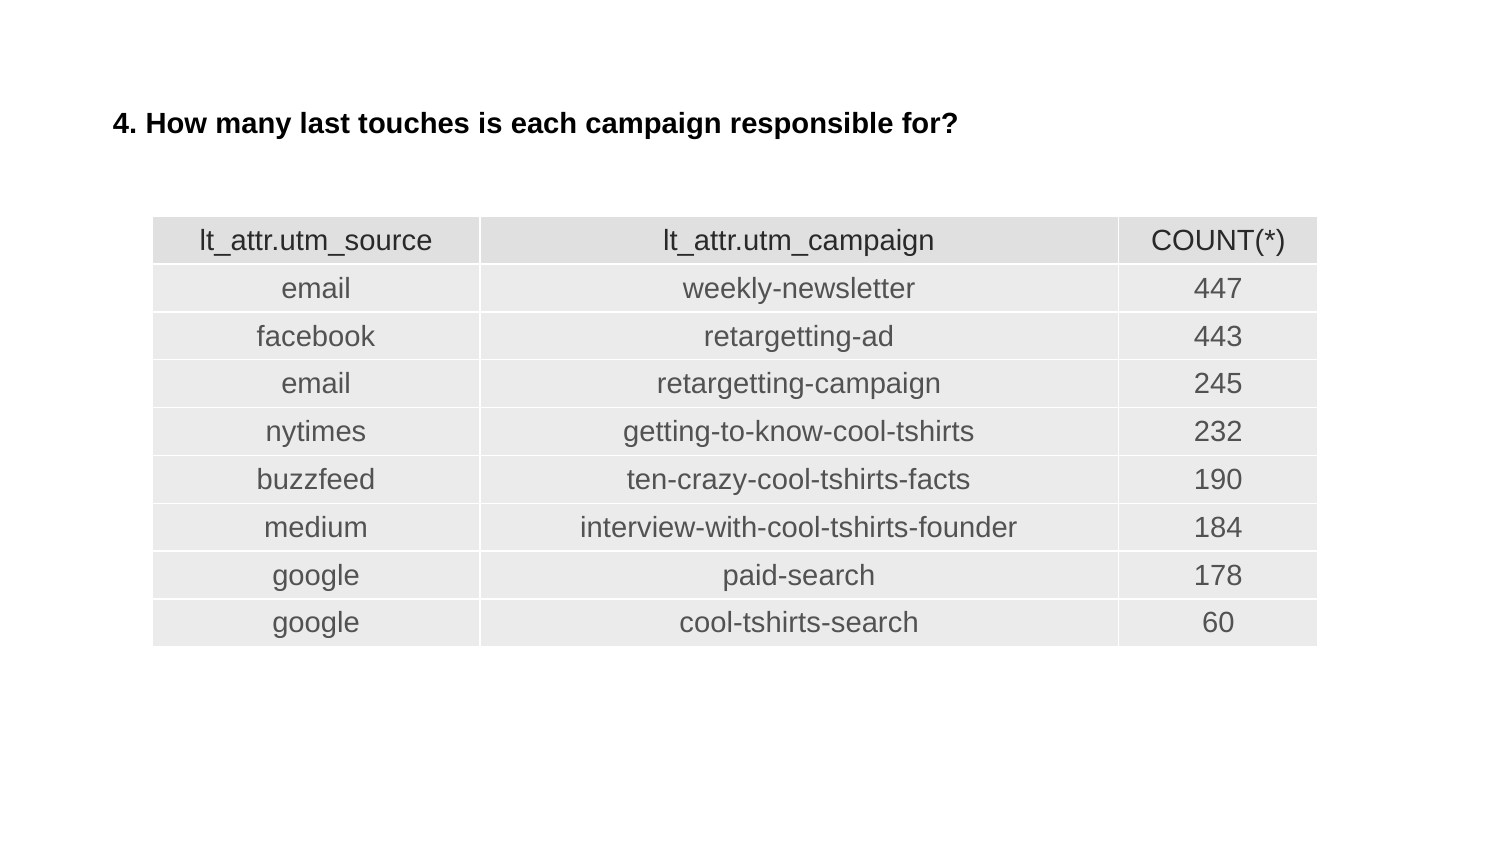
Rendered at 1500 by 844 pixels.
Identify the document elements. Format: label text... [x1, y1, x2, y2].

table_cell 232 [1119, 408, 1317, 455]
table_cell facebook [153, 313, 479, 359]
table_cell ten-crazy-cool-tshirts-facts [481, 456, 1118, 503]
table_cell 178 [1119, 552, 1317, 598]
table_header lt_attr.utm_campaign [481, 217, 1118, 263]
table_cell getting-to-know-cool-tshirts [481, 408, 1118, 455]
table_cell retargetting-campaign [481, 360, 1118, 407]
table_cell email [153, 360, 479, 407]
table_cell 60 [1119, 600, 1317, 646]
table_cell 245 [1119, 360, 1317, 407]
table_header lt_attr.utm_source [153, 217, 479, 263]
table_cell weekly-newsletter [481, 265, 1118, 311]
table_cell retargetting-ad [481, 313, 1118, 359]
table_cell paid-search [481, 552, 1118, 598]
table_cell nytimes [153, 408, 479, 455]
table_cell google [153, 552, 479, 598]
table_cell 190 [1119, 456, 1317, 503]
table_cell 184 [1119, 504, 1317, 550]
table_cell buzzfeed [153, 456, 479, 503]
table_cell cool-tshirts-search [481, 600, 1118, 646]
table_cell google [153, 600, 479, 646]
table_cell medium [153, 504, 479, 550]
table_cell interview-with-cool-tshirts-founder [481, 504, 1118, 550]
table_cell 447 [1119, 265, 1317, 311]
table_cell email [153, 265, 479, 311]
list 4. How many last touches is each campaign responsible for? [75, 84, 1396, 217]
table_cell 443 [1119, 313, 1317, 359]
table_header COUNT(*) [1119, 217, 1317, 263]
